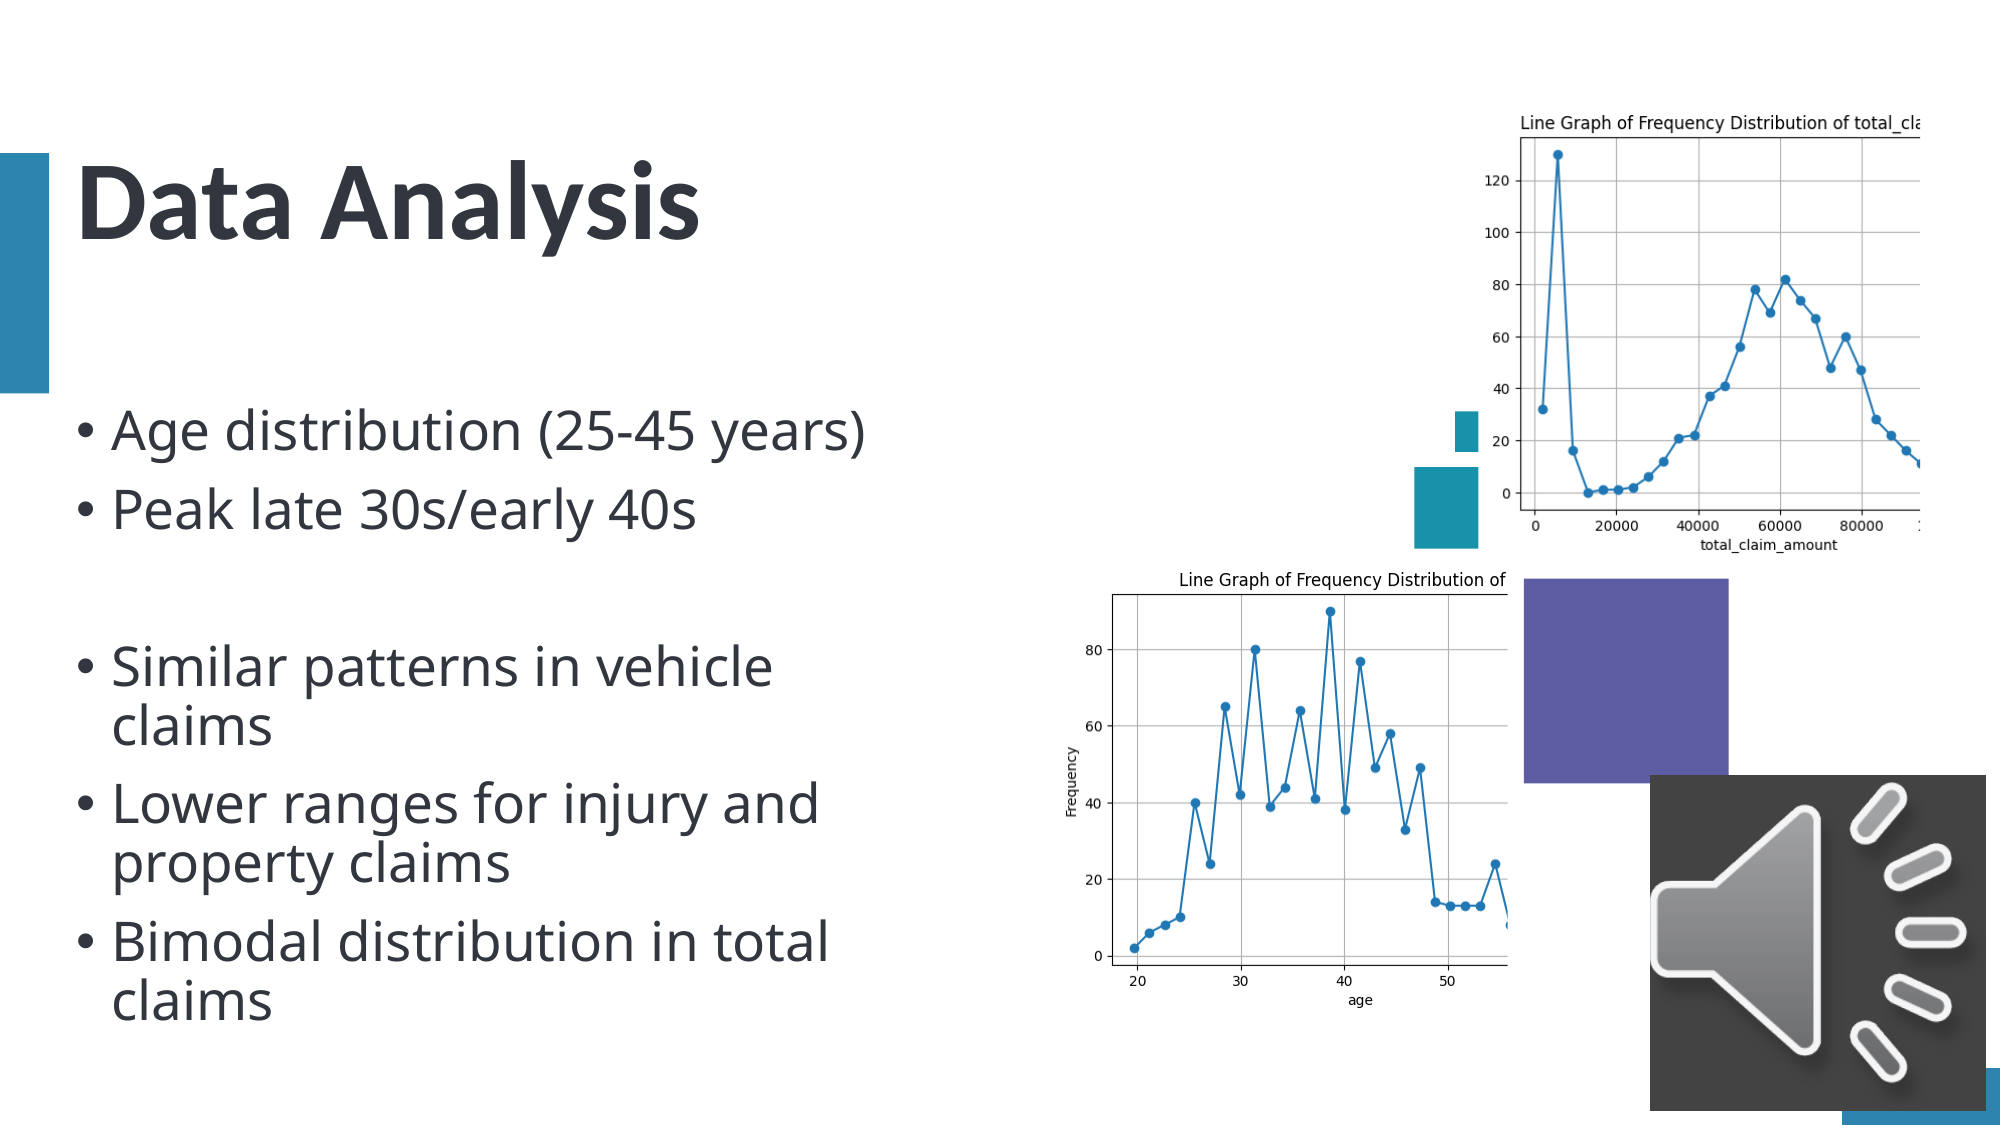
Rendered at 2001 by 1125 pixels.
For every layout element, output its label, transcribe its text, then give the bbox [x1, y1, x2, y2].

title Data Analysis [60, 42, 963, 272]
picture [1648, 773, 1987, 1112]
list Age distribution (25-45 years) Peak late 30s/early 40s Similar patterns in vehicle claims Lower ranges for injury and property claims Bimodal distribution in total claims [60, 396, 963, 1043]
picture [1065, 105, 1921, 1018]
